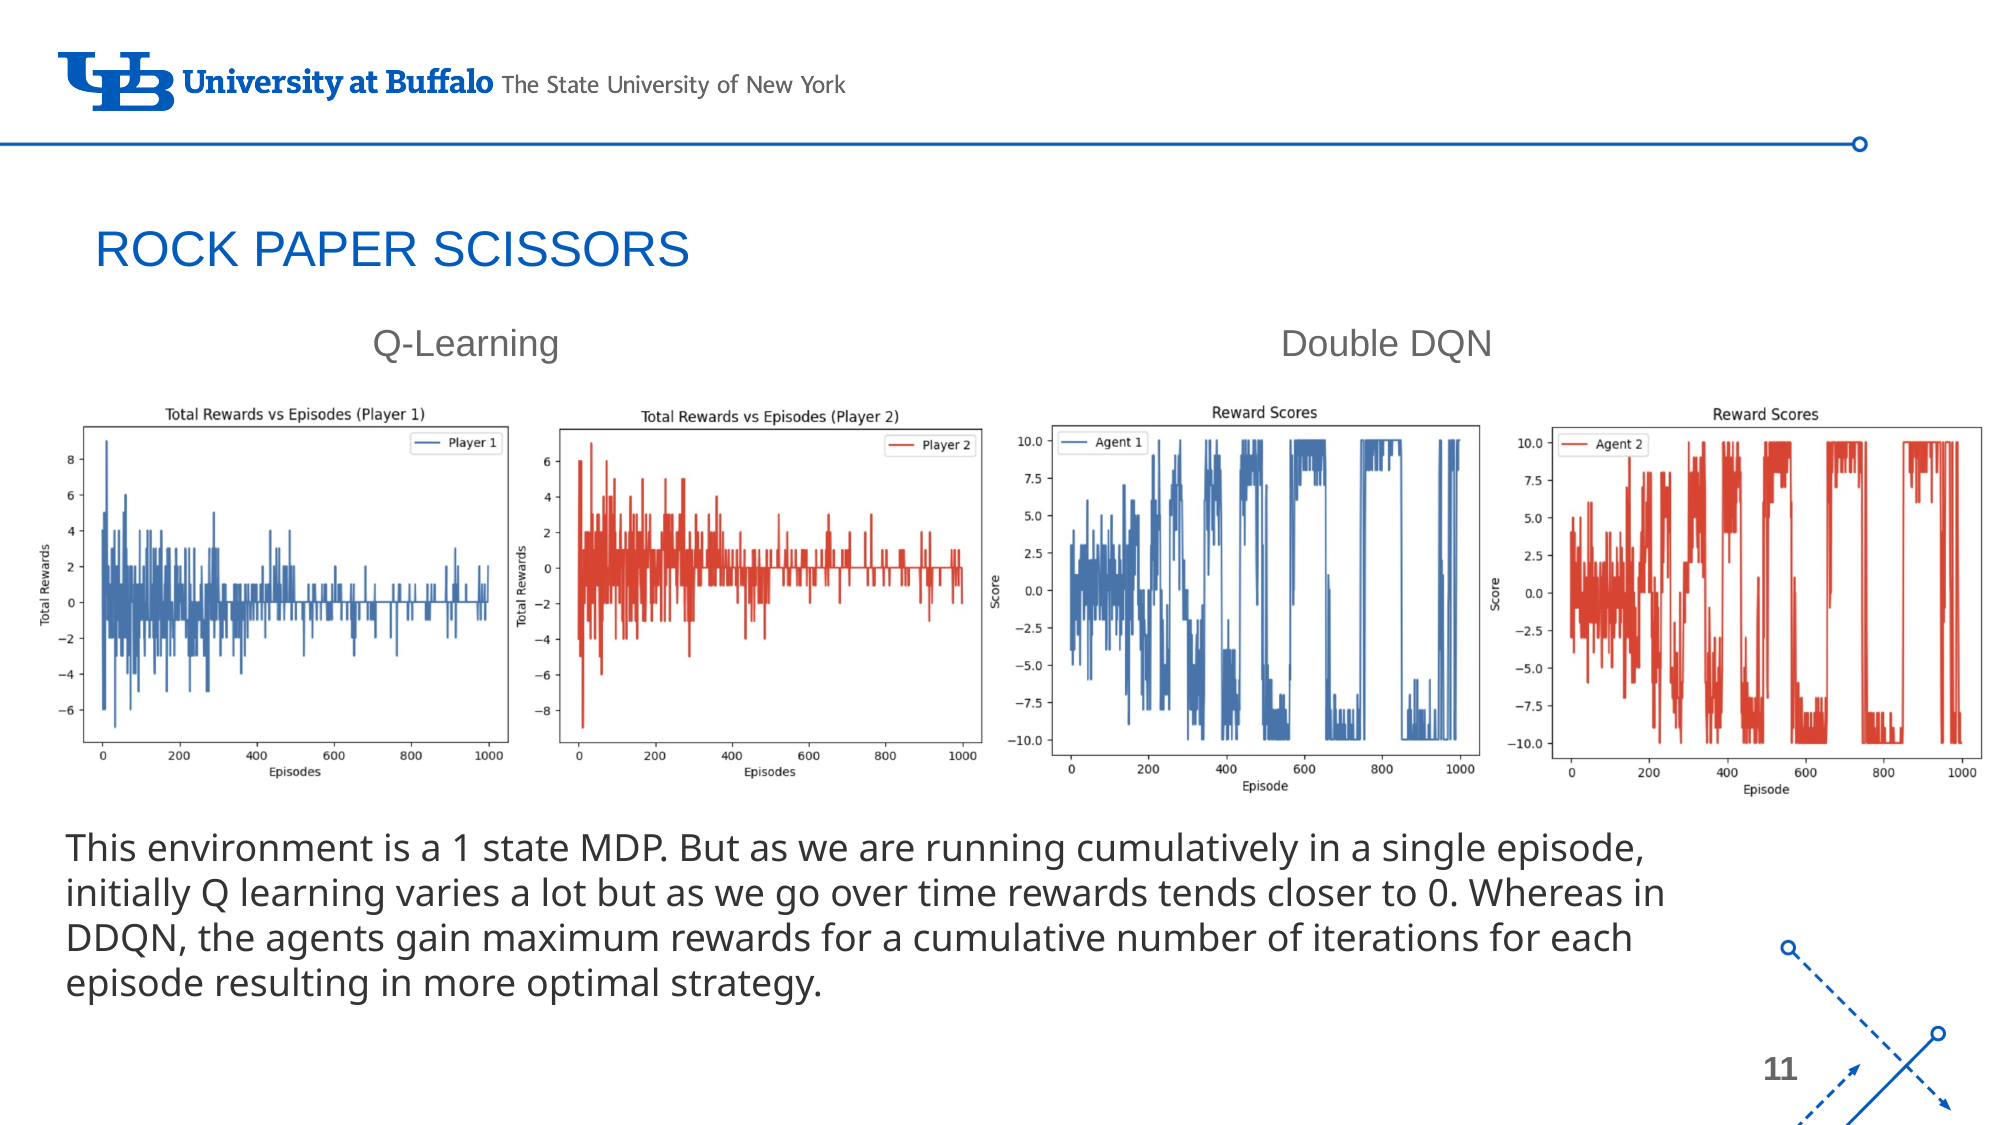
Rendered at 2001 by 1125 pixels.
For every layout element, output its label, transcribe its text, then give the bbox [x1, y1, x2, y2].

text_box This environment is a 1 state MDP. But as we are running cumulatively in a single episode, initially Q learning varies a lot but as we go over time rewards tends closer to 0. Whereas in DDQN, the agents gain maximum rewards for a cumulative number of iterations for each episode resulting in more optimal strategy. [50, 816, 1752, 1057]
text_box ROCK PAPER SCISSORS [80, 206, 942, 284]
text_box Double DQN [1266, 311, 1508, 372]
picture [0, 0, 2001, 1125]
text_box Q-Learning [357, 311, 575, 372]
